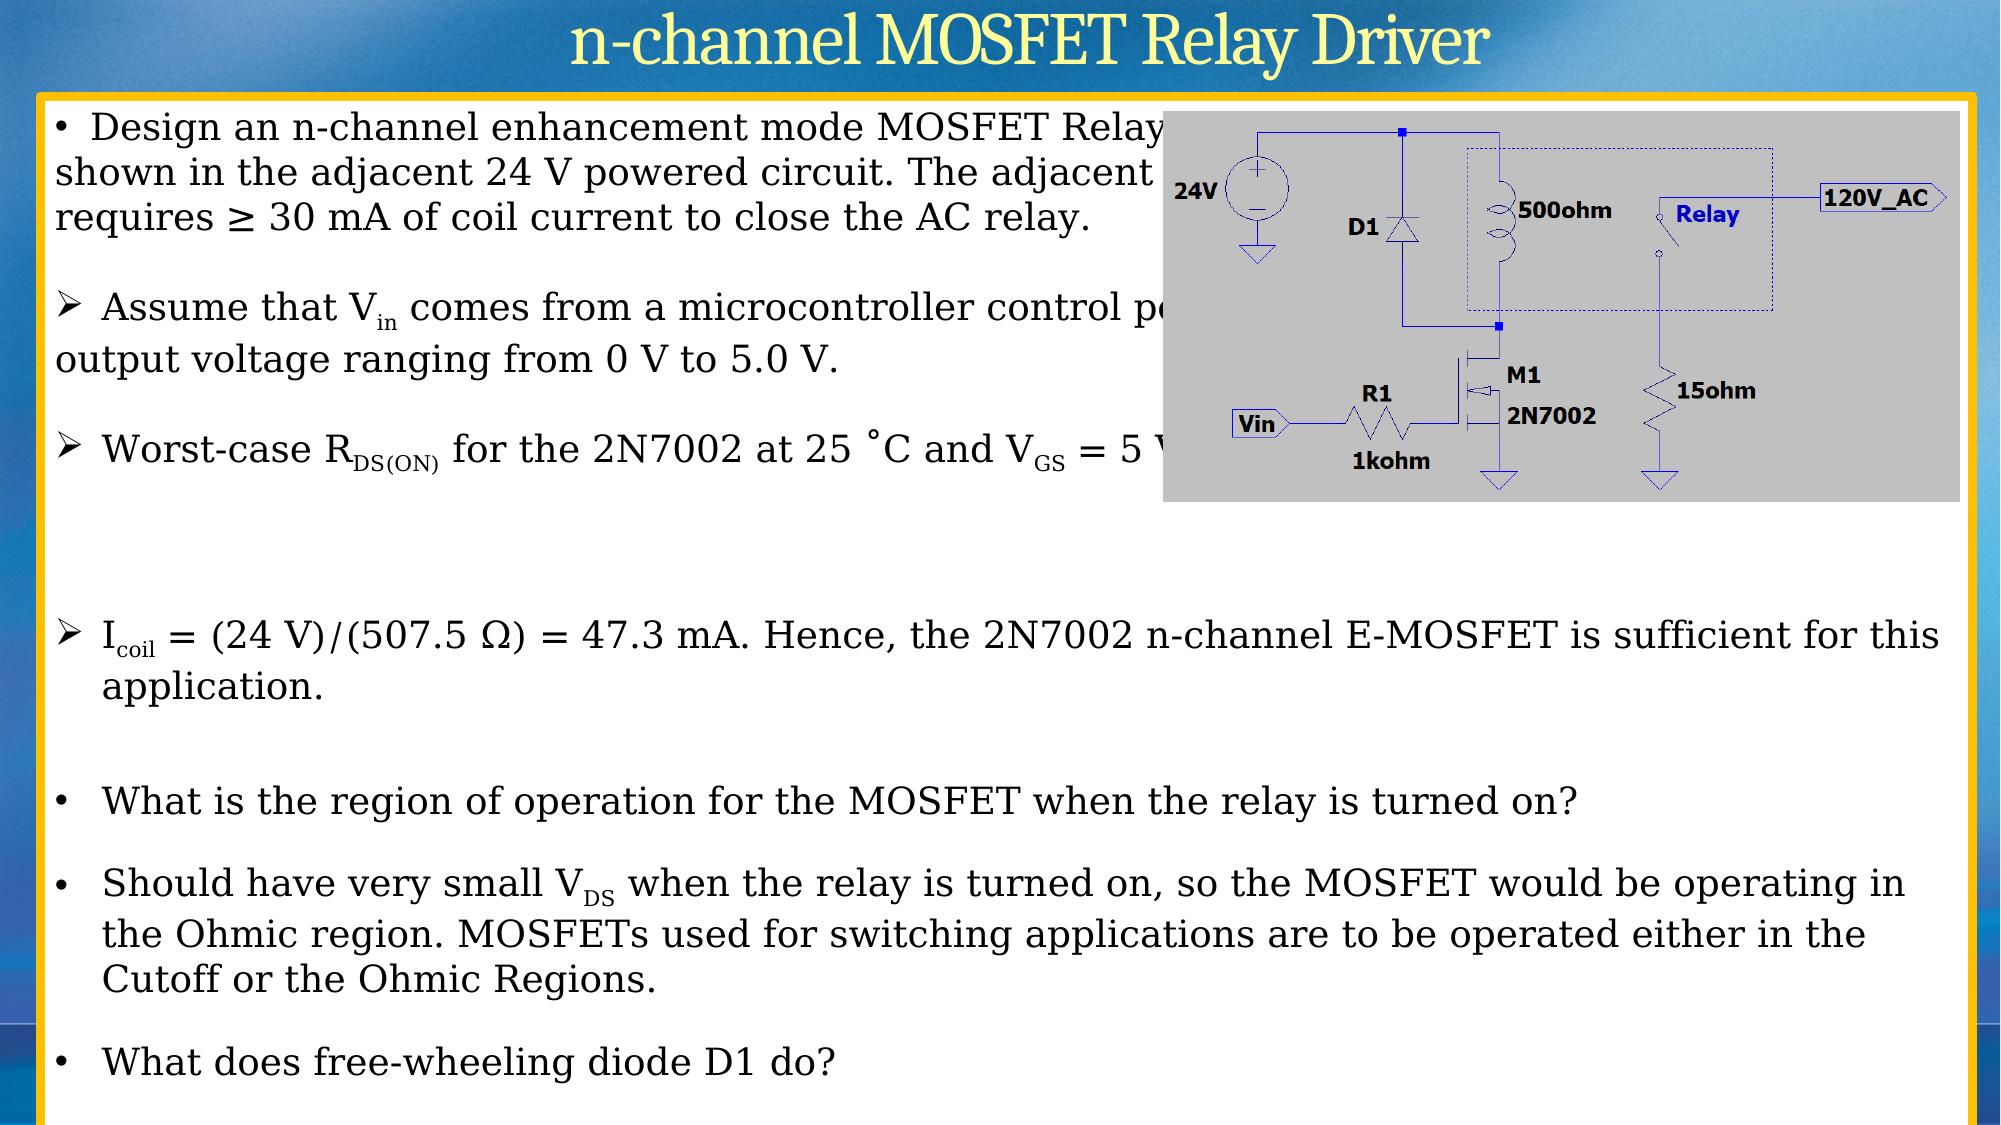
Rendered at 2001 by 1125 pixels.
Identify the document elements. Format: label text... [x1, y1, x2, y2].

picture [0, 0, 2001, 1125]
title n-channel MOSFET Relay Driver [508, 0, 1552, 75]
picture [1163, 111, 1961, 502]
